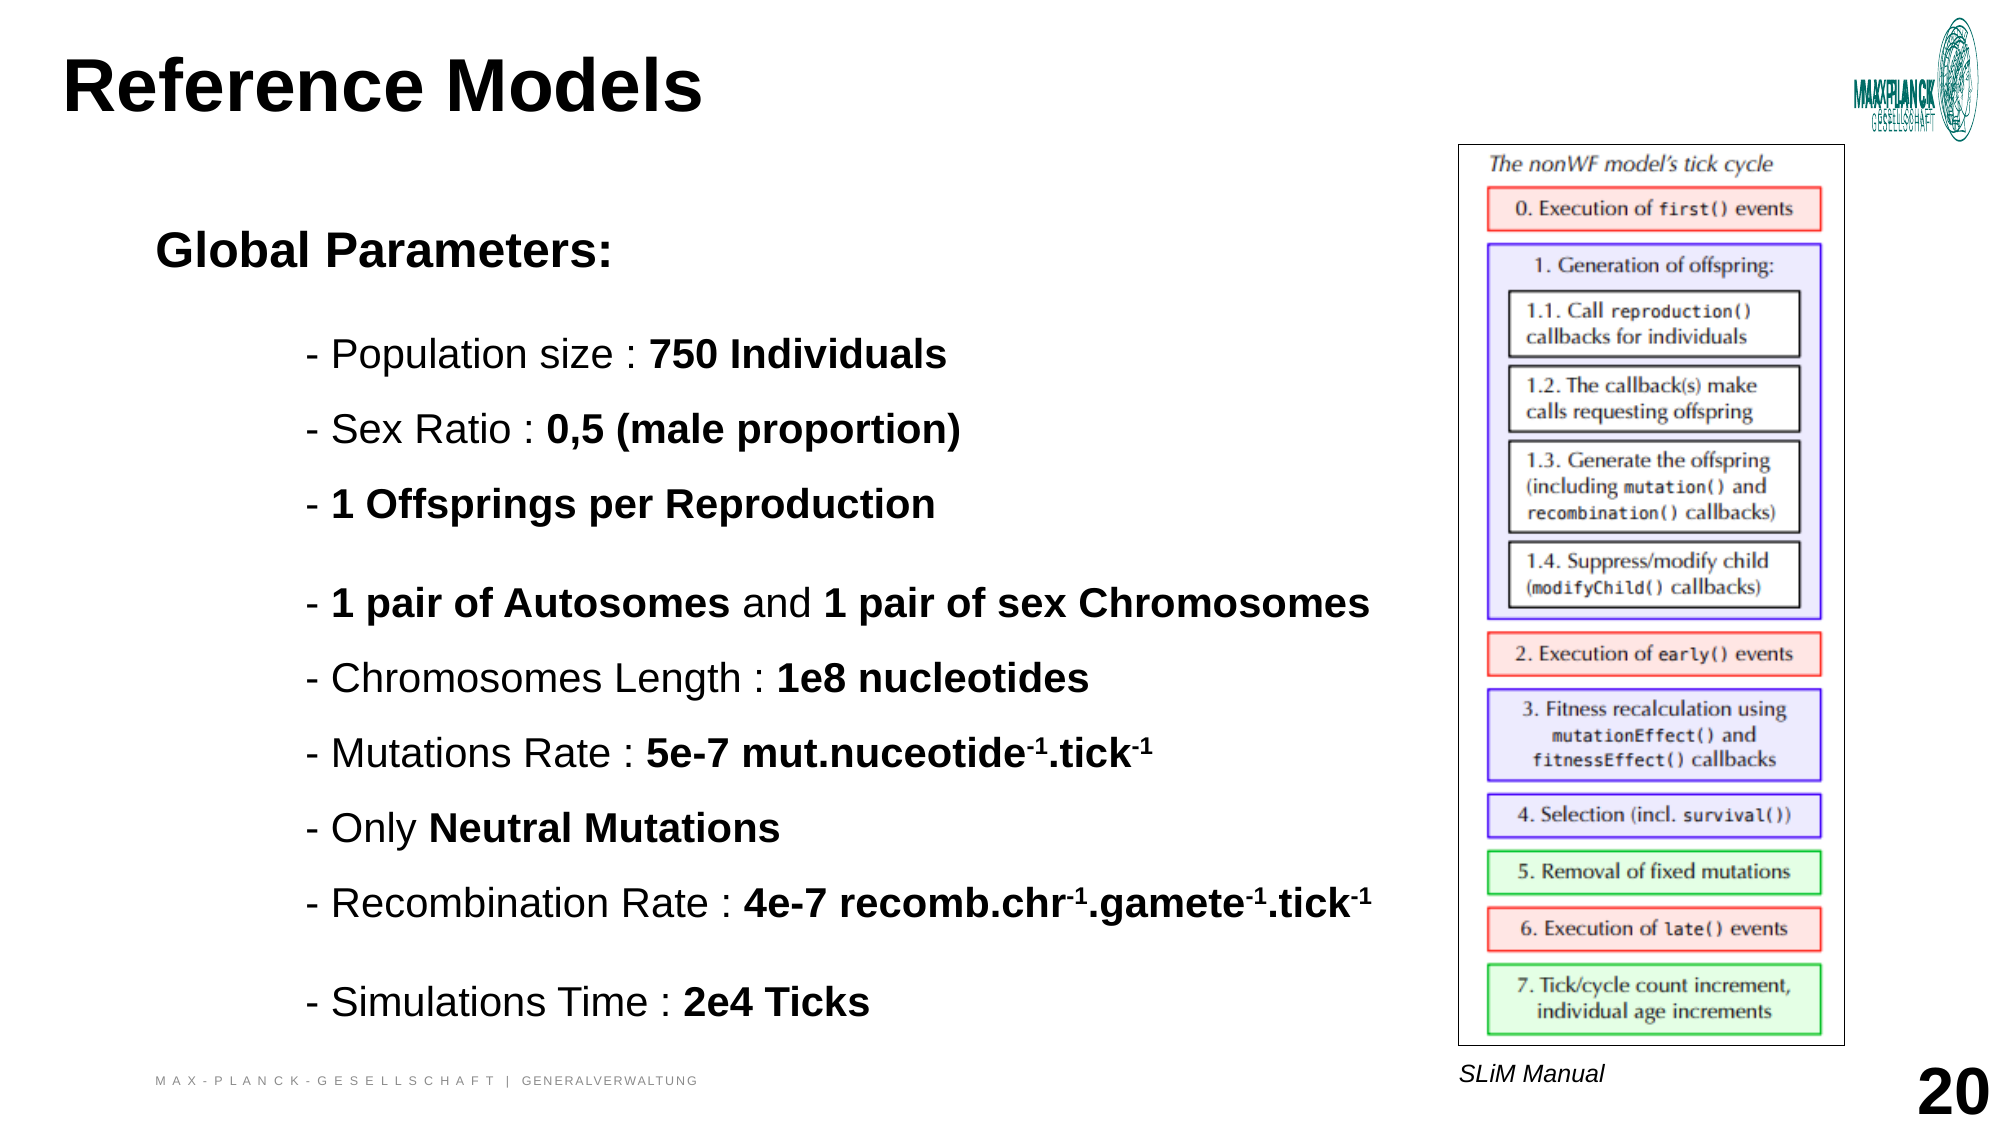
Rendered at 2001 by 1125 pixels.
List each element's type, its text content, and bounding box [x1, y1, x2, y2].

picture [1458, 144, 1845, 1046]
text_box 20 [1917, 1047, 2000, 1125]
footer M A X - P L A N C K - G E S E L L S C H A F T | Generalverwaltung [155, 1058, 1845, 1089]
text_box Reference Models [62, 36, 1245, 127]
text_box SLiM Manual [1458, 1046, 1614, 1088]
text_box Global Parameters: - Population size : 750 Individuals - Sex Ratio : 0,5 (male proportion) - 1 Offsprings per Reproduction - 1 pair of Autosomes and 1 pair of sex Chromosomes - Chromosomes Length : 1e8 nucleotides - Mutations Rate : 5e-7 mut.nuceotide-1.tick-1 - Only Neutral Mutations - Recombination Rate : 4e-7 recomb.chr-1.gamete-1.tick-1 - Simulations Time : 2e4 Ticks [155, 187, 1458, 1025]
